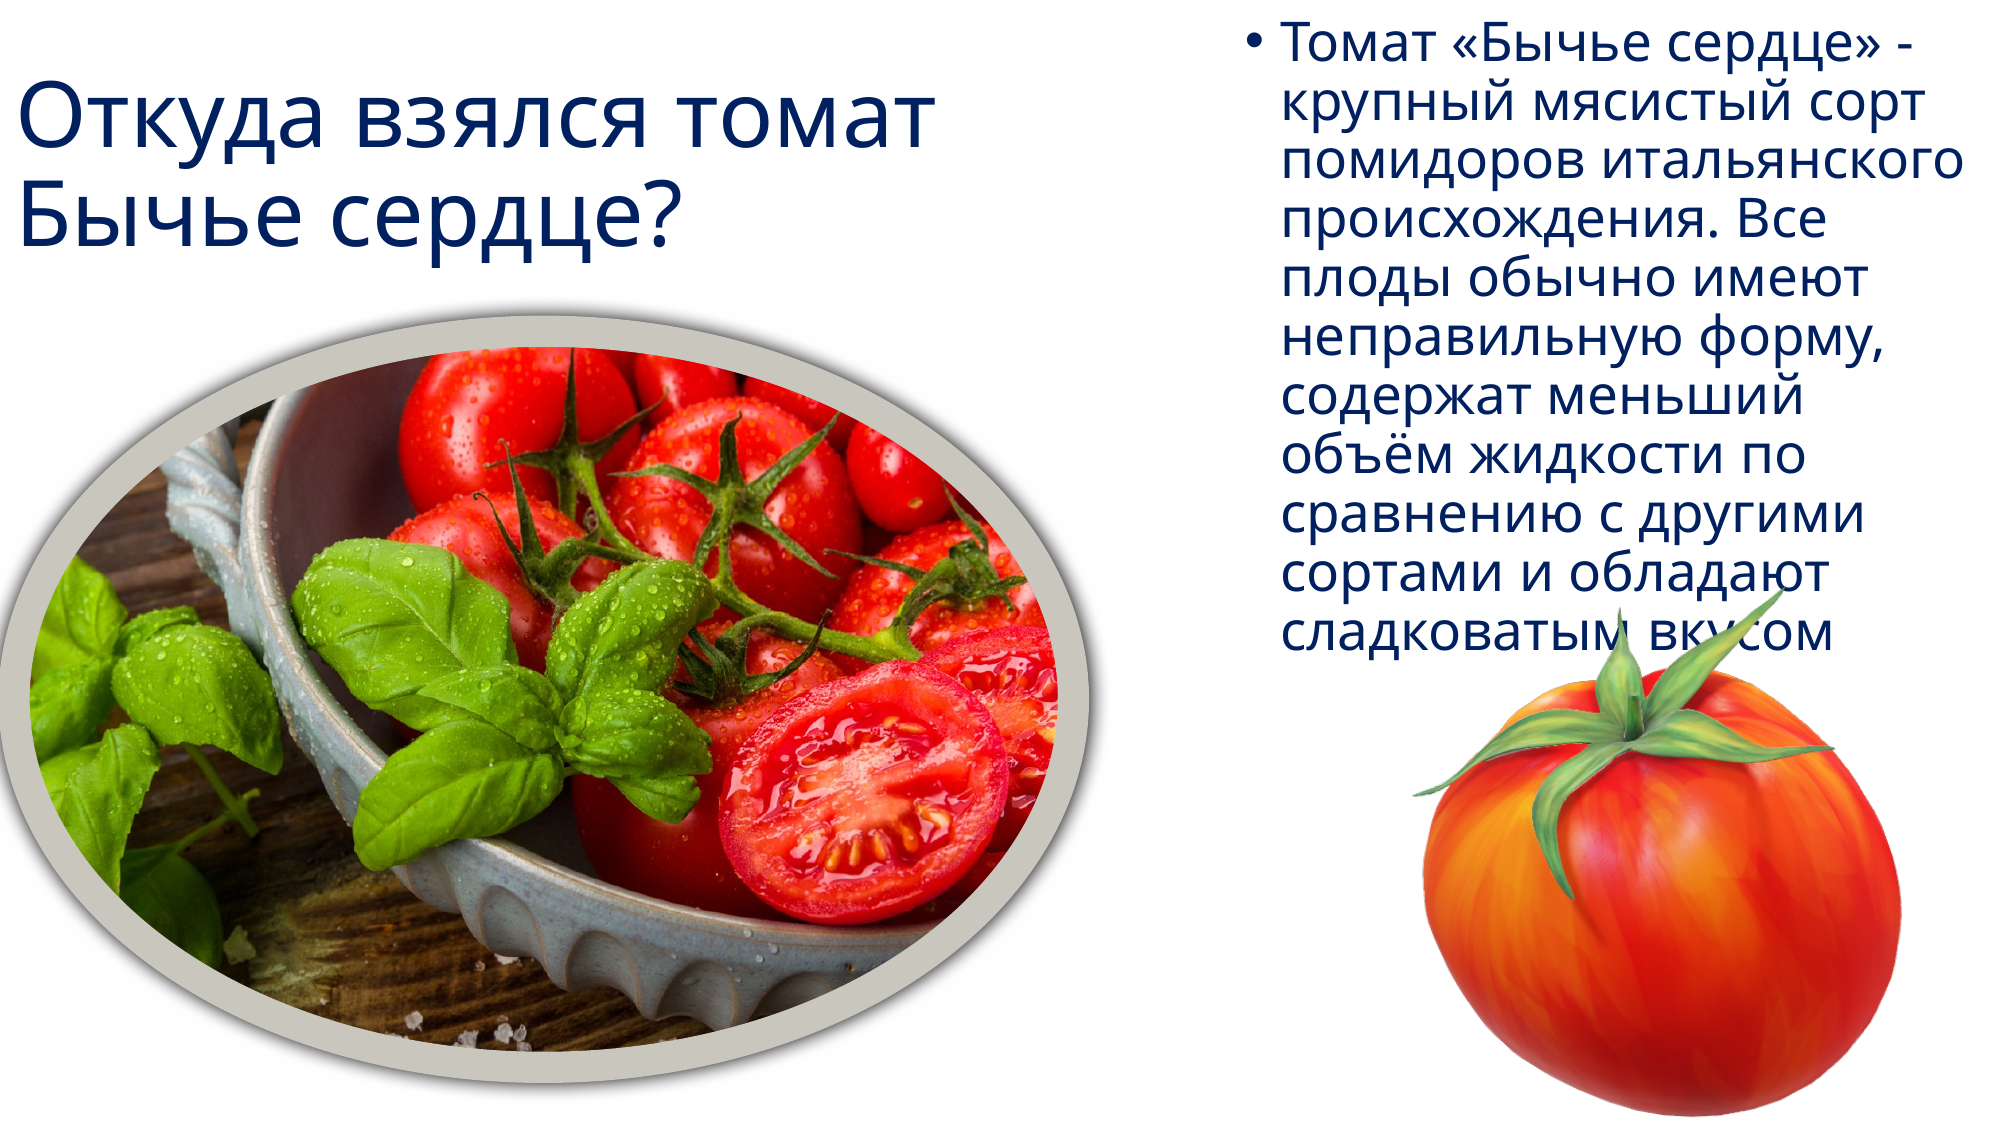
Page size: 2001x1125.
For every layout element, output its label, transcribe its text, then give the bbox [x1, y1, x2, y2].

picture [14, 331, 1074, 1068]
picture [1407, 579, 1912, 1125]
title Откуда взялся томат Бычье сердце? [0, 57, 1144, 277]
list Томат «Бычье сердце» - крупный мясистый сорт помидоров итальянского происхождения. Все плоды обычно имеют неправильную форму, содержат меньший объём жидкости по сравнению с другими сортами и обладают сладковатым вкусом [1229, 6, 2000, 683]
